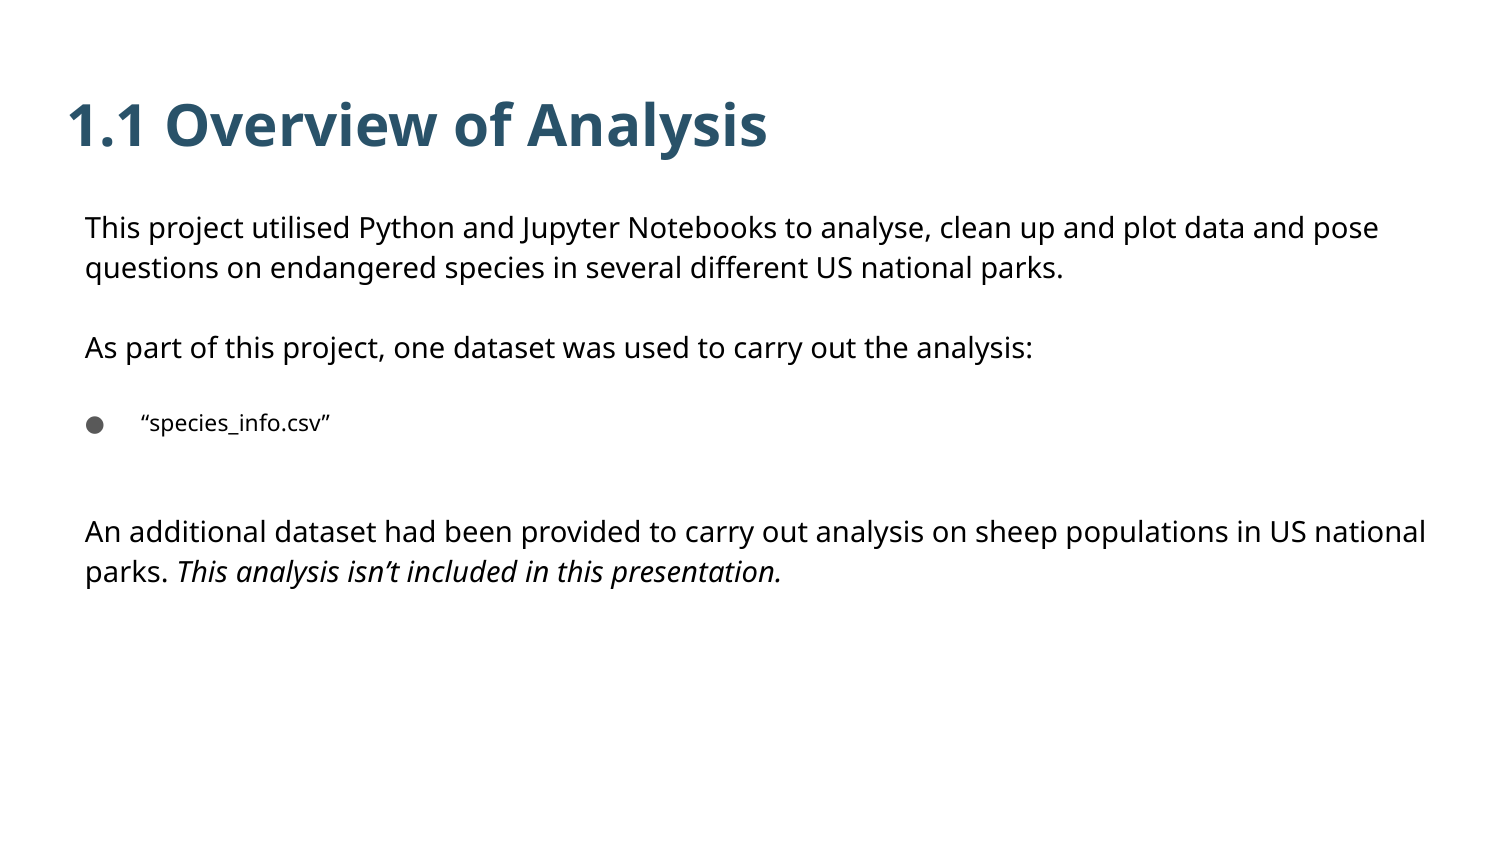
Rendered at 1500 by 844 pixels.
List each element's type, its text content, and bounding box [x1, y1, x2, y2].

list This project utilised Python and Jupyter Notebooks to analyse, clean up and plot data and pose questions on endangered species in several different US national parks. As part of this project, one dataset was used to carry out the analysis: “species_info.csv” An additional dataset had been provided to carry out analysis on sheep populations in US national parks. This analysis isn’t included in this presentation. [51, 189, 1449, 587]
title 1.1 Overview of Analysis [51, 72, 1449, 167]
